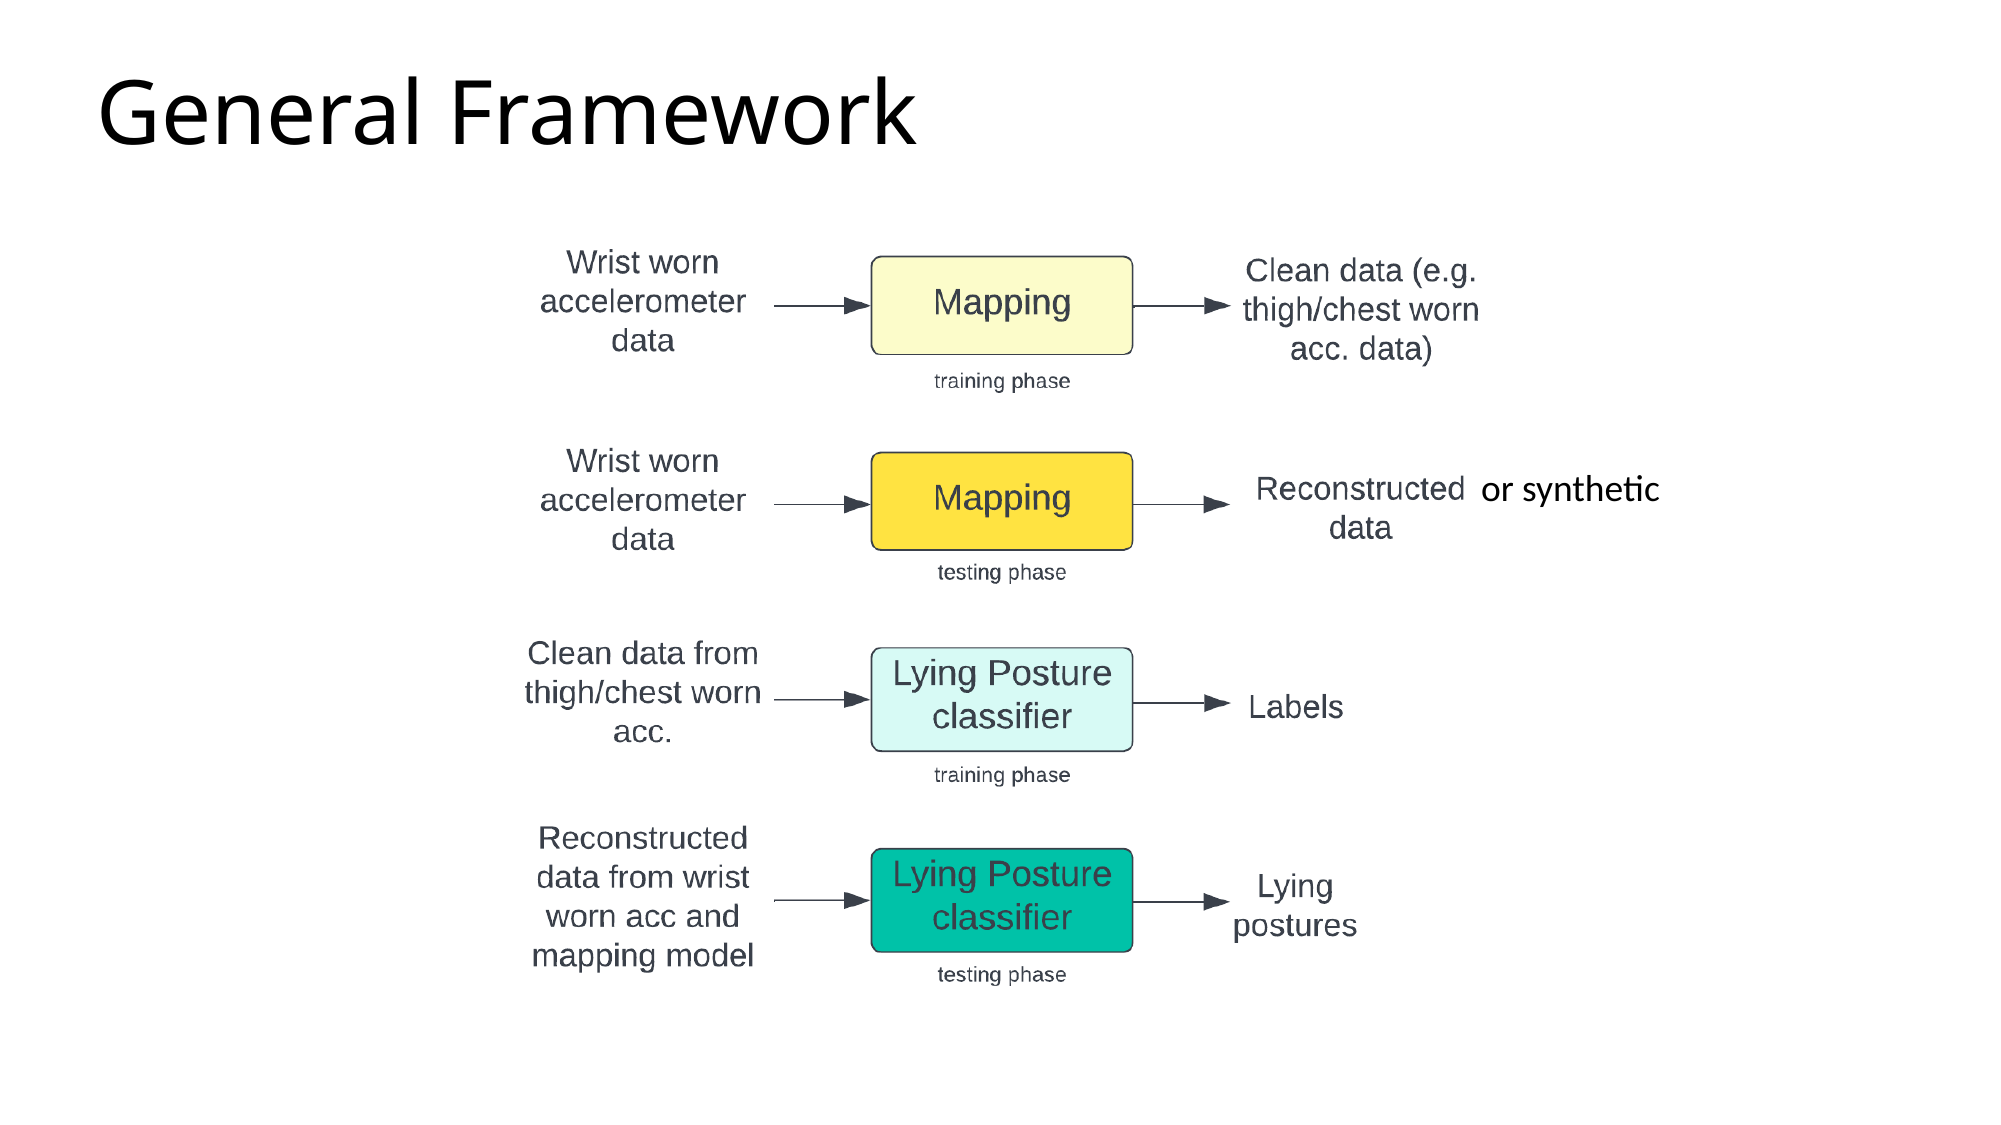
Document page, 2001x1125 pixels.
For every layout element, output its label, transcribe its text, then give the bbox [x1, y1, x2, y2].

title General Framework [81, 59, 1905, 172]
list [512, 235, 1488, 986]
text_box or synthetic [1488, 456, 1675, 516]
